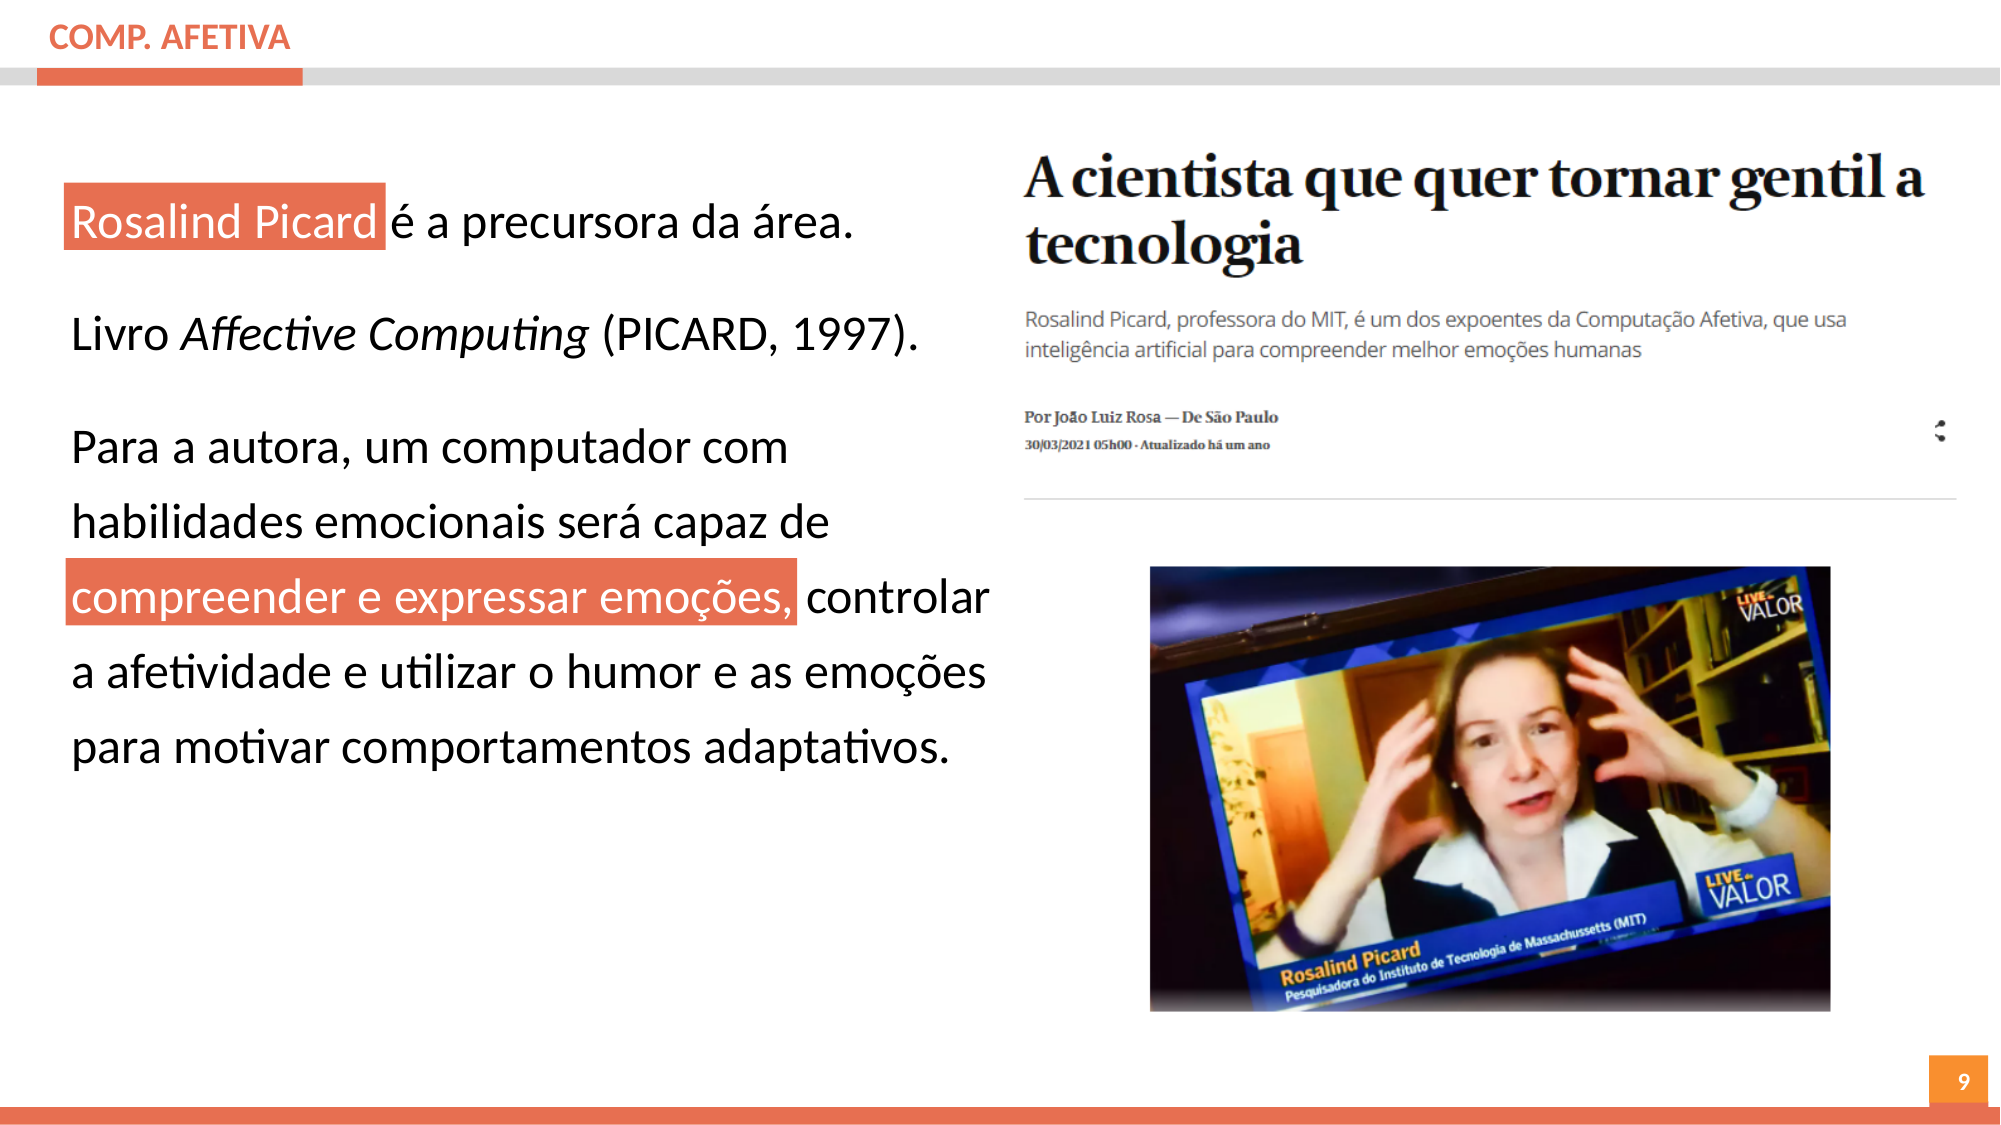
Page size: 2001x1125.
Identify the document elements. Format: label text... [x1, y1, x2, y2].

text_box [0, 67, 36, 86]
text_box [36, 67, 304, 87]
picture [1004, 129, 1968, 1013]
text_box [0, 1106, 2000, 1125]
text_box COMP. AFETIVA [34, 4, 313, 65]
text_box Rosalind Picard é a precursora da área. Livro Affective Computing (PICARD, 1997). Para a autora, um computador com habilidades emocionais será capaz de compreender e expressar emoções, controlar a afetividade e utilizar o humor e as emoções para motivar comportamentos adaptativos. [56, 165, 1004, 781]
text_box [304, 67, 2000, 86]
slide_number 9 [1895, 1050, 1986, 1106]
